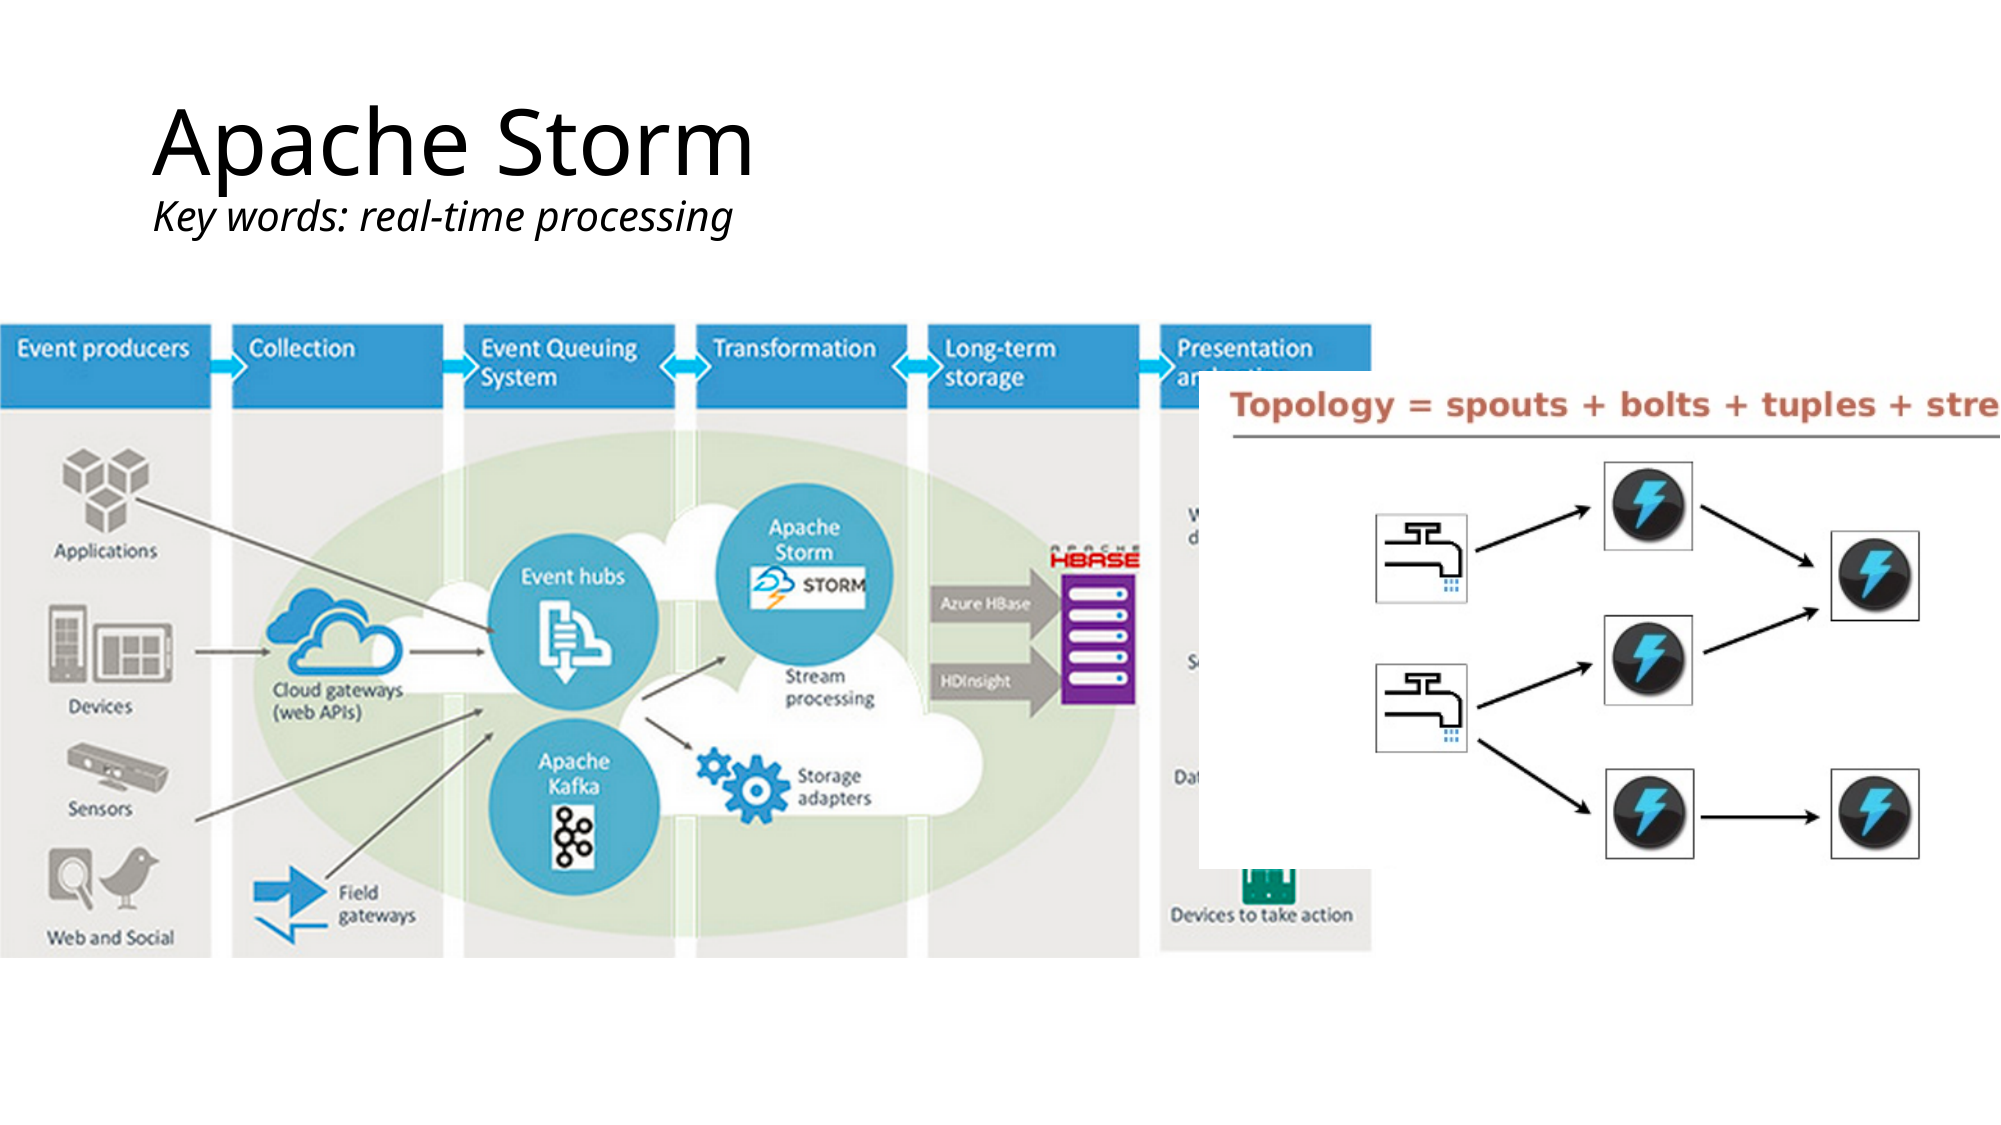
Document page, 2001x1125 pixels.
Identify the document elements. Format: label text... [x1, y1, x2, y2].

title Apache Storm Key words: real-time processing [137, 59, 1863, 278]
picture [0, 319, 2000, 958]
